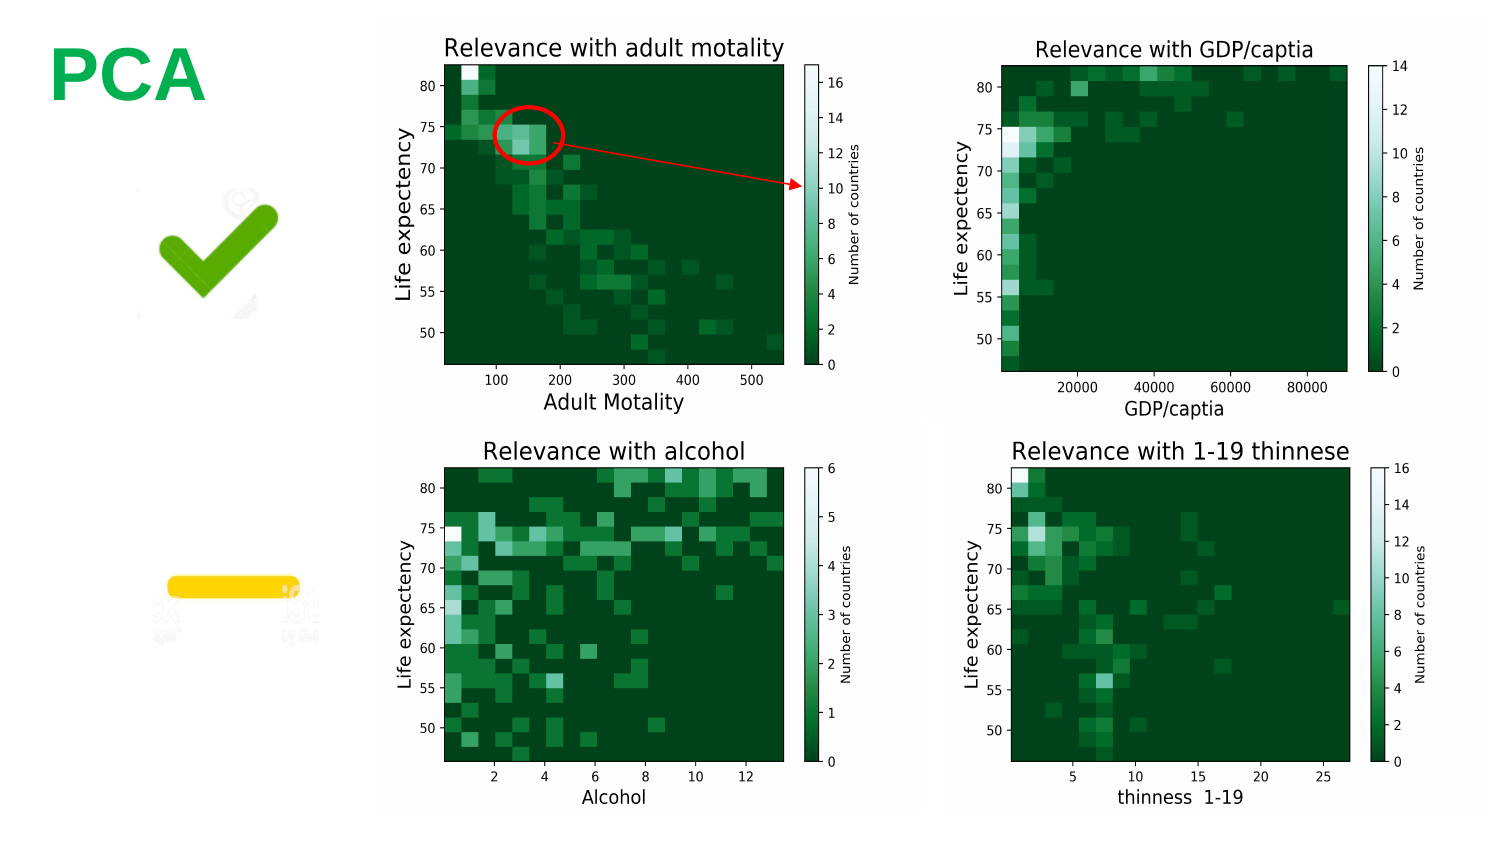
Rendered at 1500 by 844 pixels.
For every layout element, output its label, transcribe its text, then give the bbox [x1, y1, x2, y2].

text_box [552, 142, 803, 187]
picture [932, 17, 1490, 811]
picture [136, 188, 296, 320]
picture [376, 421, 923, 811]
picture [376, 17, 923, 414]
picture [153, 507, 320, 669]
text_box PCA [34, 17, 223, 123]
